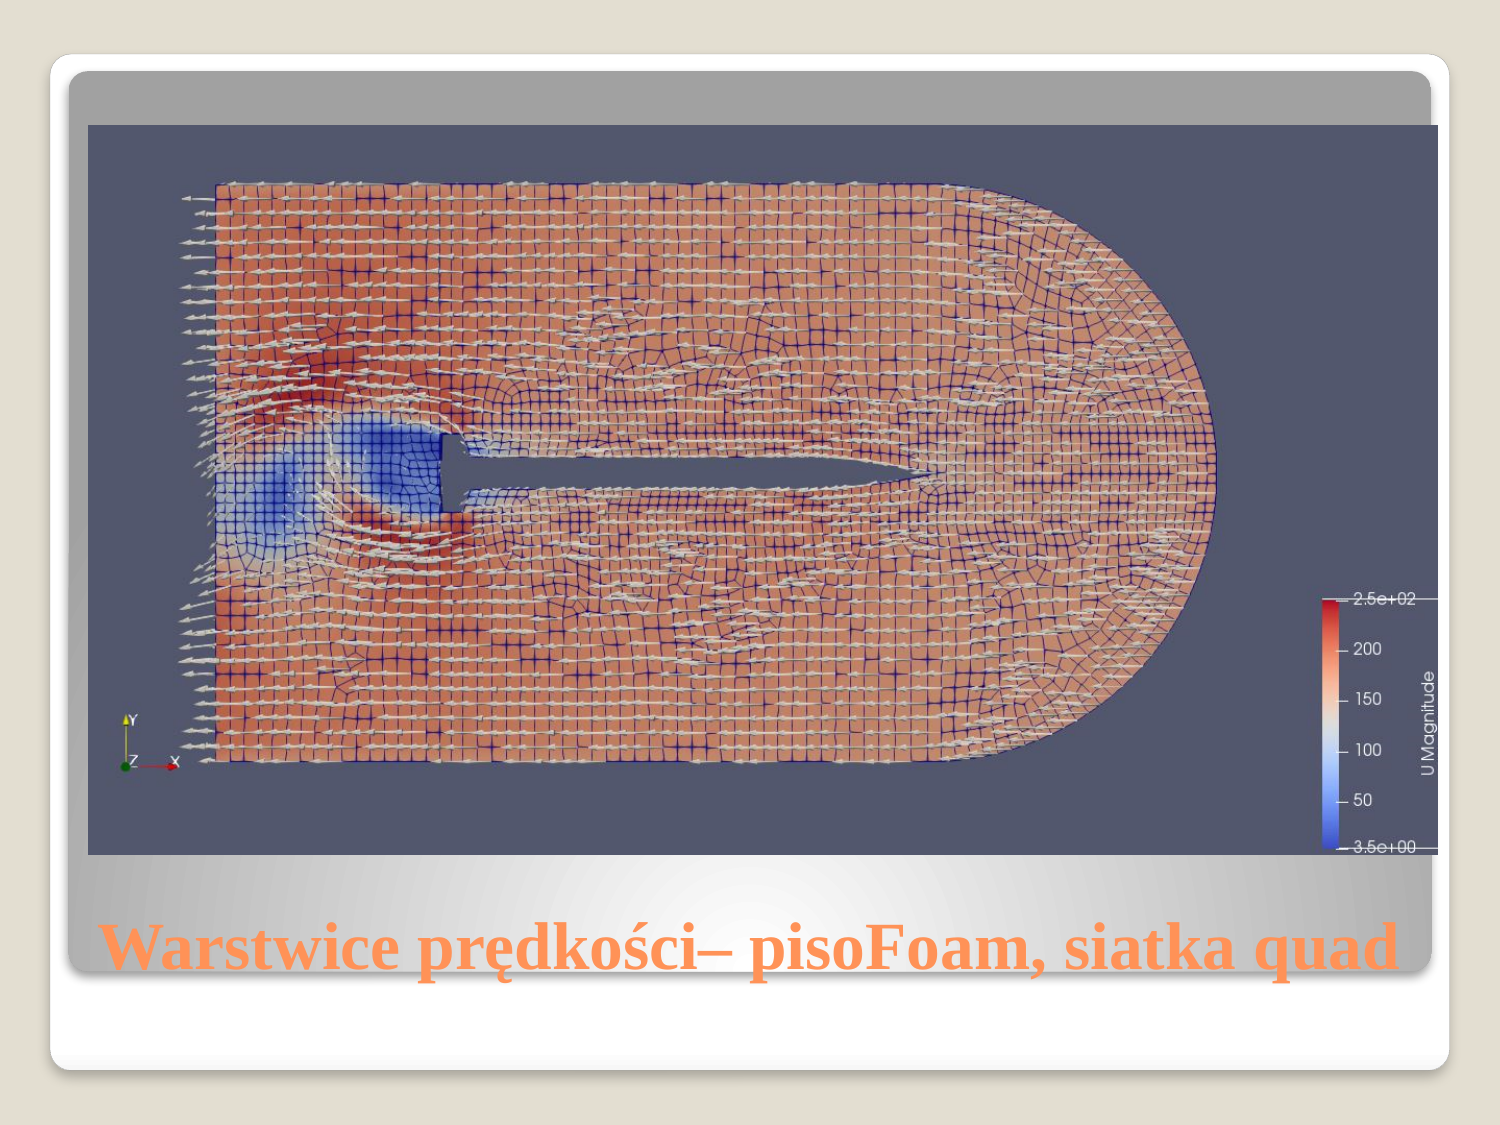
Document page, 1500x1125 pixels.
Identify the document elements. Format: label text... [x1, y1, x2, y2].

title Warstwice prędkości– pisoFoam, siatka quad [82, 863, 1425, 990]
picture [88, 125, 1438, 855]
